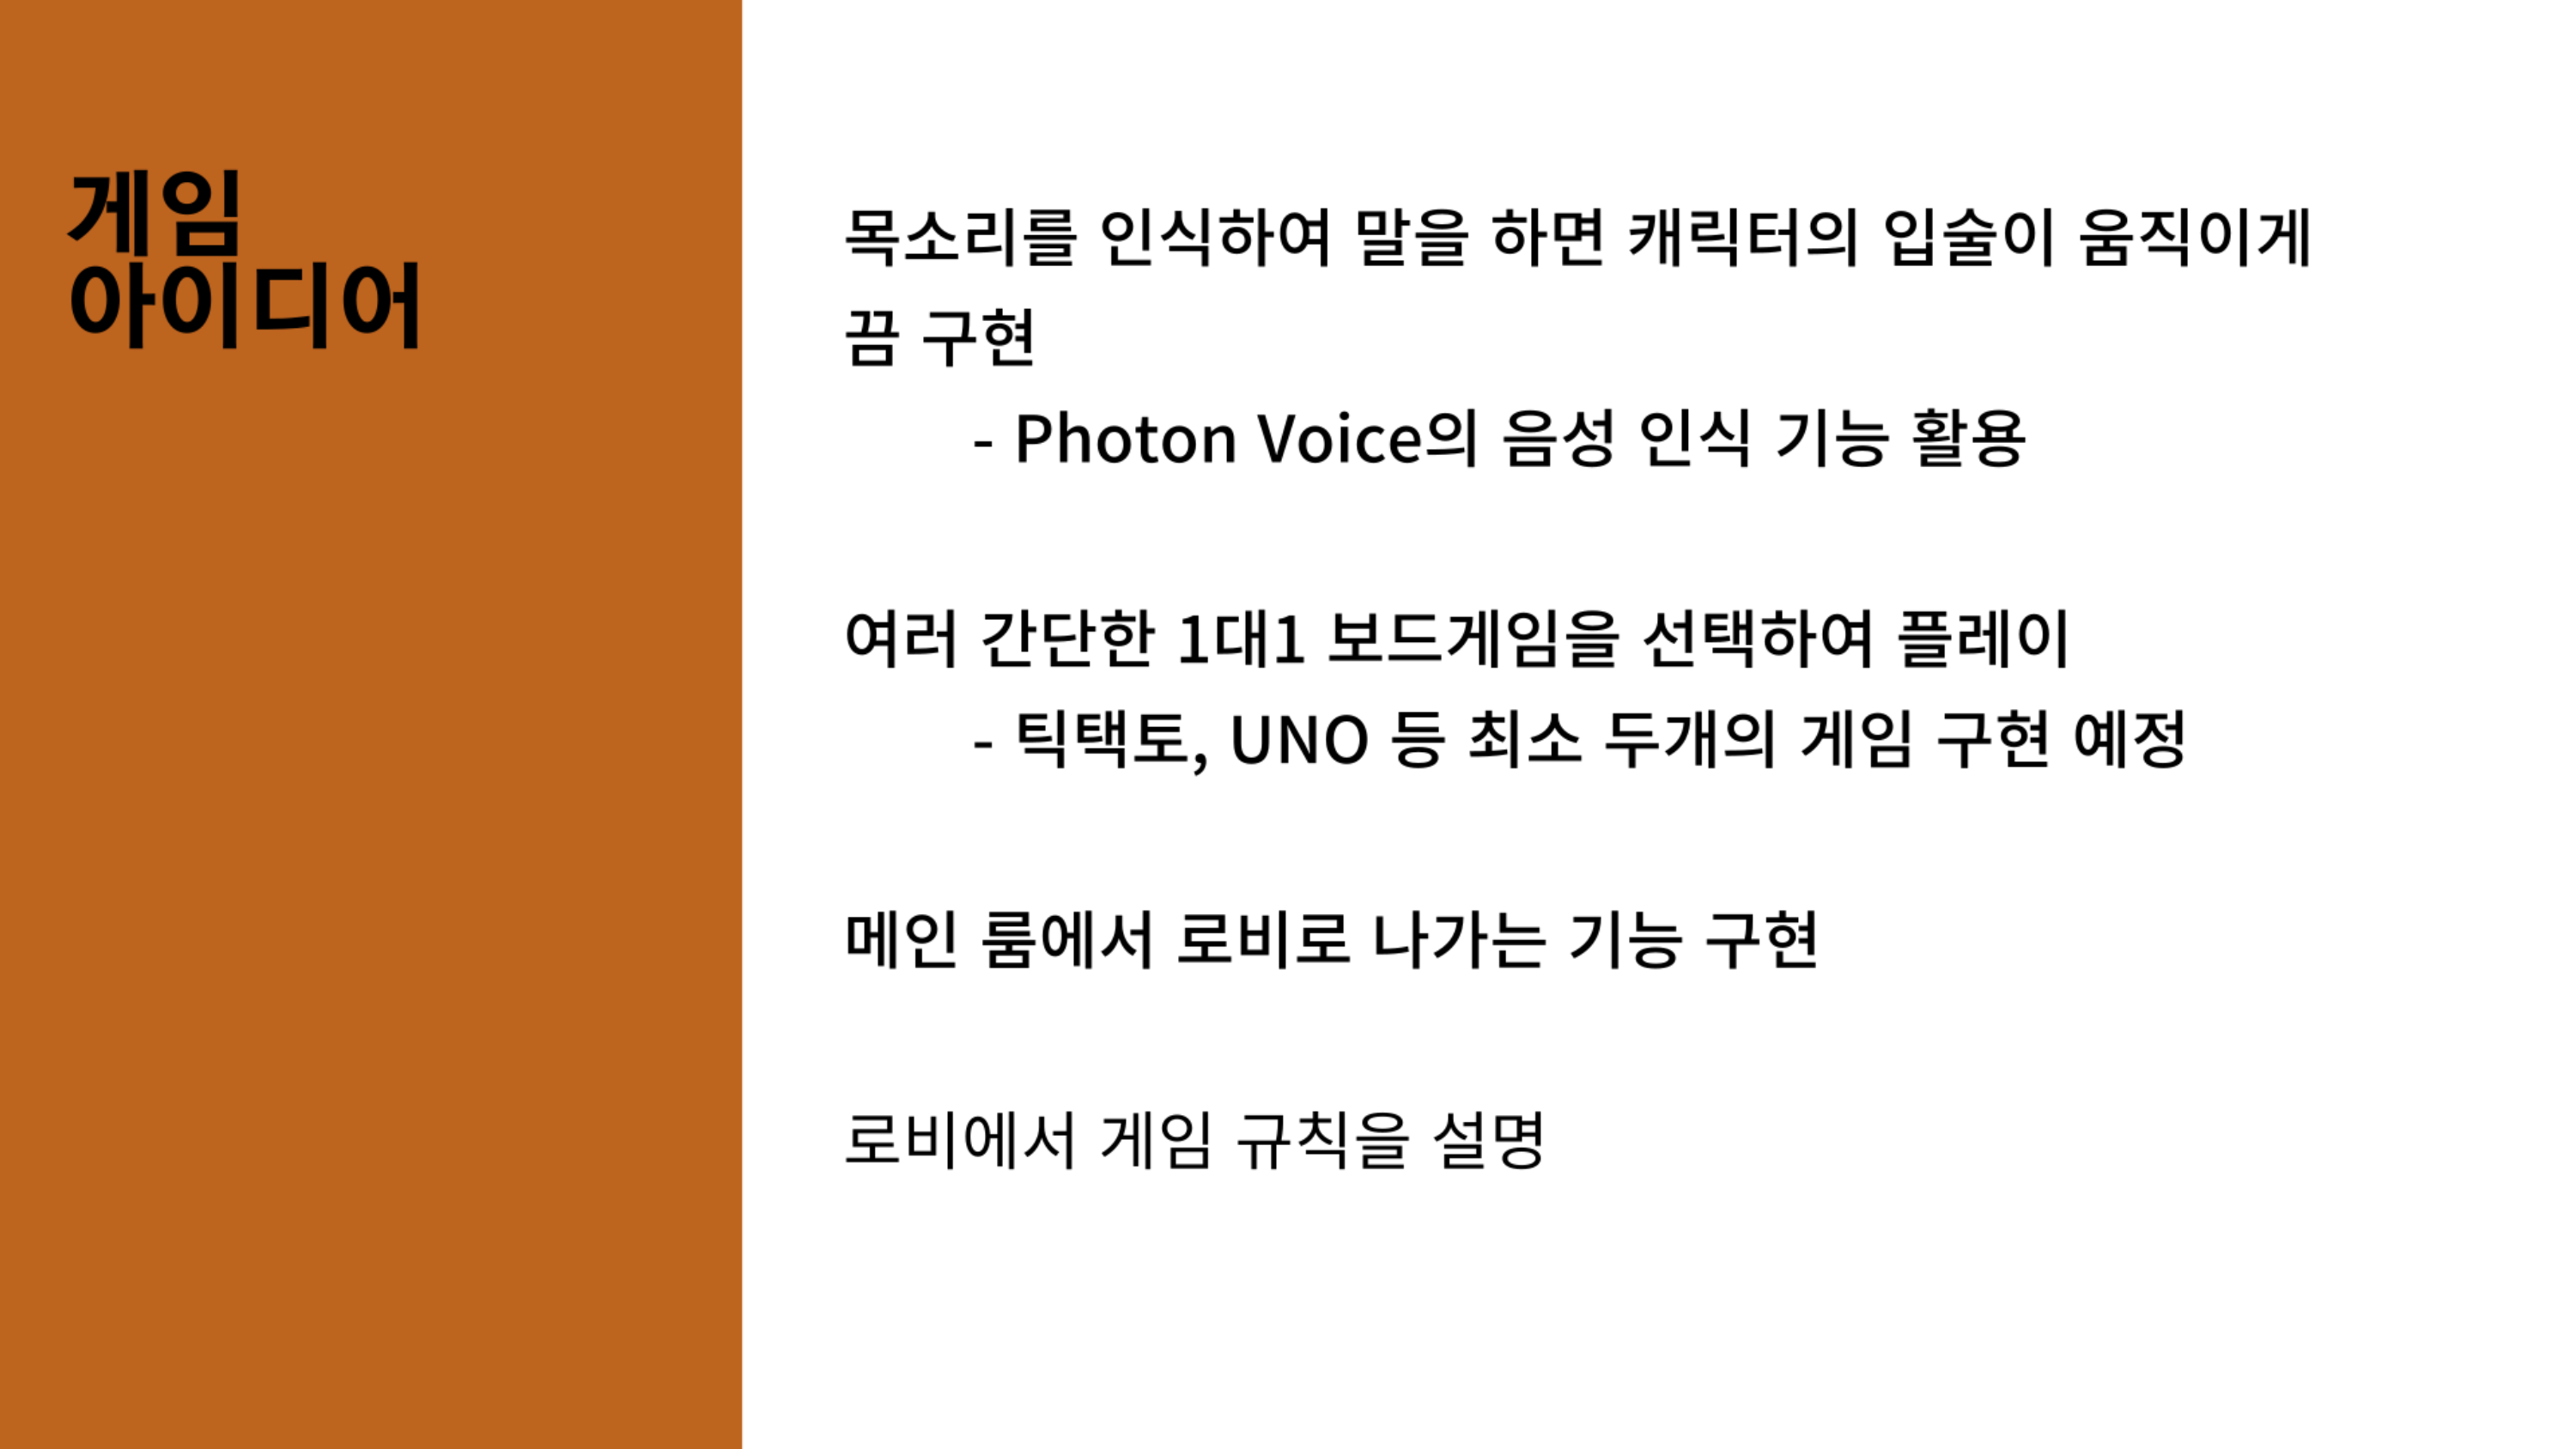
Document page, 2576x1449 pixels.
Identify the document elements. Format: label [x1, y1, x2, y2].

picture [834, 180, 2338, 1201]
text_box [0, 0, 744, 1449]
picture [51, 136, 463, 395]
